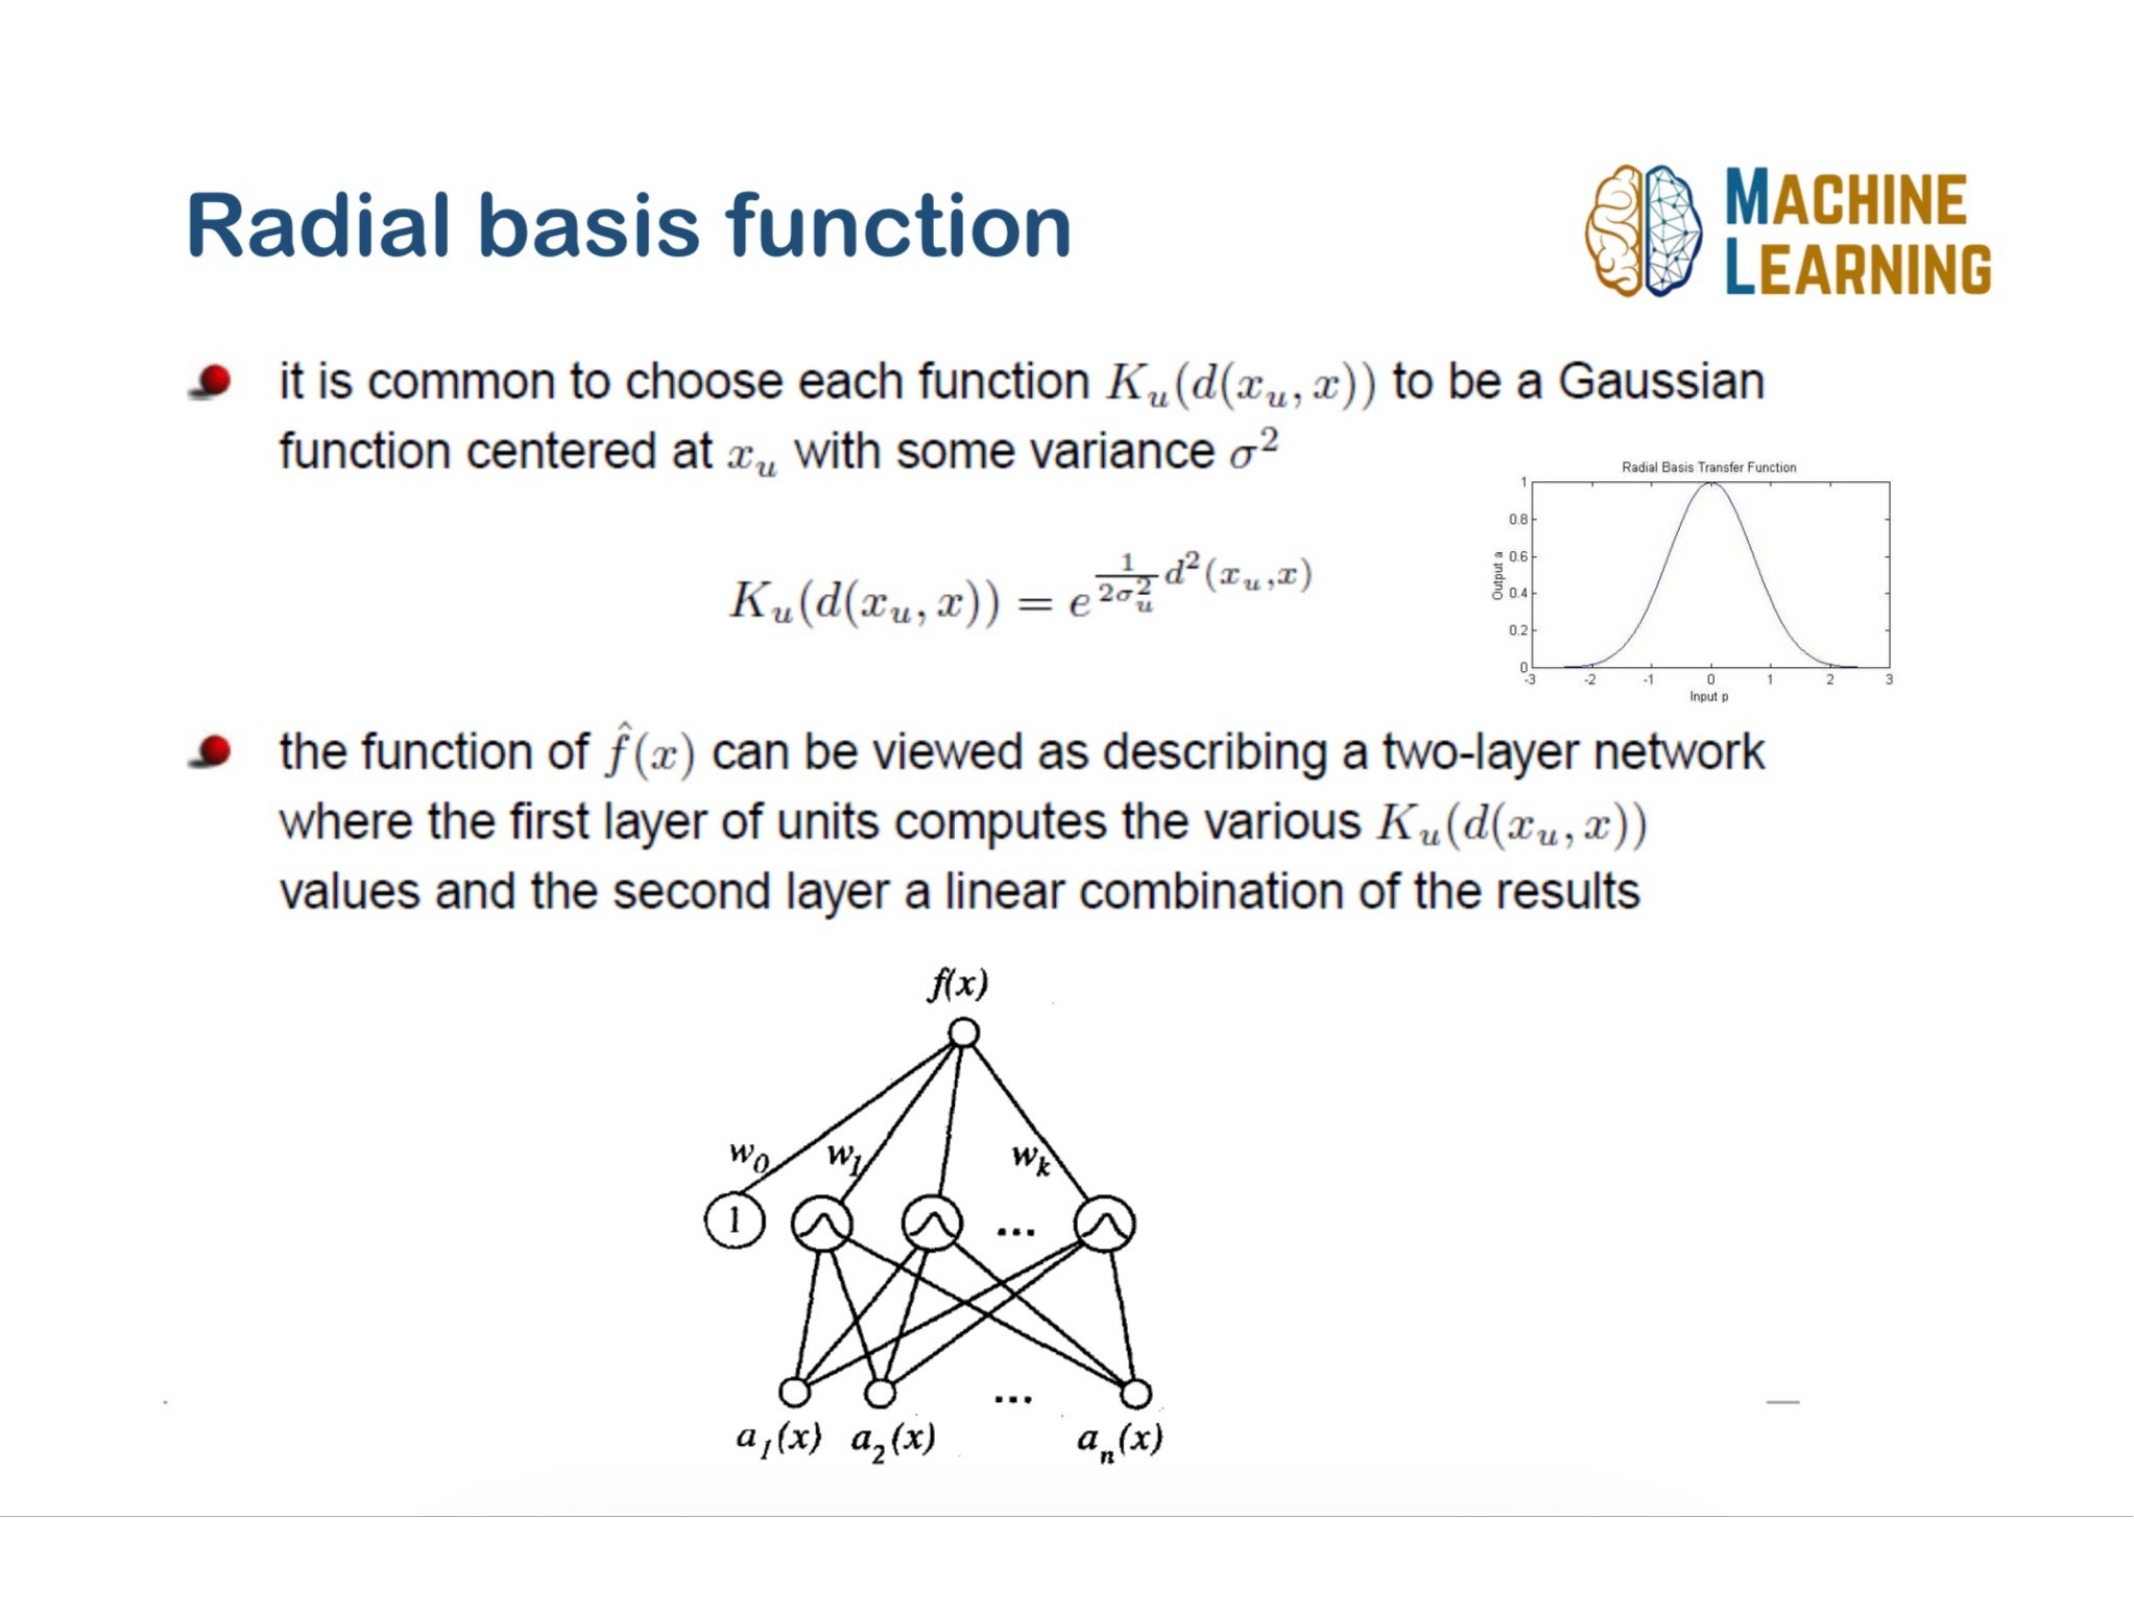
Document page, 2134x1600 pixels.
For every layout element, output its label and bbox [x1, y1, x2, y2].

picture [0, 150, 2134, 1517]
